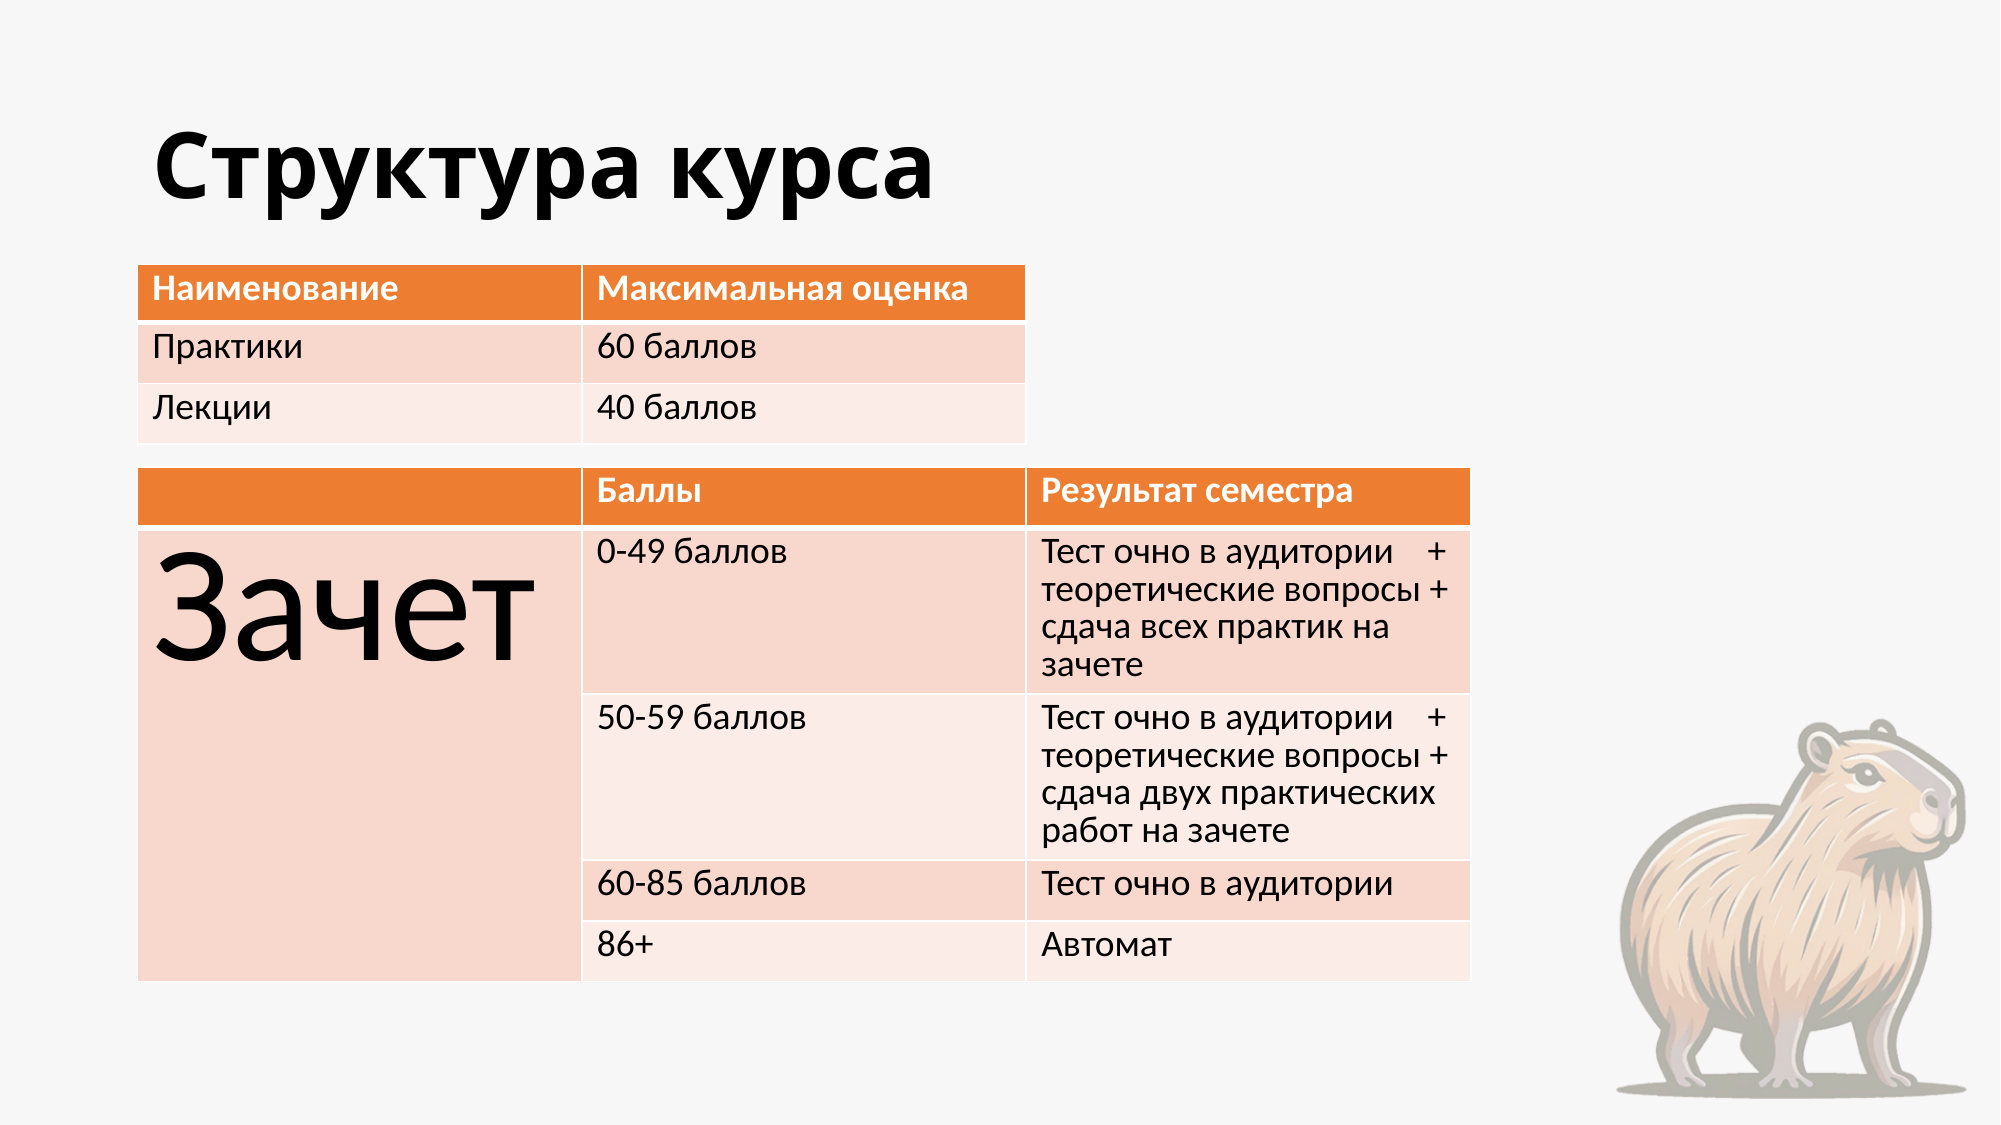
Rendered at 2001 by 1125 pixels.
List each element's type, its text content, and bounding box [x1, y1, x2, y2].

table_cell 40 баллов [583, 384, 1025, 443]
table_cell Автомат [1027, 922, 1470, 981]
table_cell 60-85 баллов [583, 861, 1025, 920]
table_cell Тест очно в аудитории [1027, 861, 1470, 920]
table_cell Лекции [138, 384, 581, 443]
table_cell 0-49 баллов [583, 531, 1025, 693]
table_cell 60 баллов [583, 325, 1025, 383]
table_cell Практики [138, 325, 581, 383]
table_header Баллы [583, 468, 1025, 525]
table_cell Зачет [138, 531, 581, 981]
table_cell 86+ [583, 922, 1025, 981]
picture [0, 0, 2001, 1125]
table_cell Тест очно в аудитории + теоретические вопросы + сдача двух практических работ на зачете [1027, 695, 1470, 859]
table_cell Тест очно в аудитории + теоретические вопросы + сдача всех практик на зачете [1027, 531, 1470, 693]
table_cell 50-59 баллов [583, 695, 1025, 859]
table_header Максимальная оценка [583, 265, 1025, 320]
table_header Результат семестра [1027, 468, 1470, 525]
table_header Наименование [138, 265, 581, 320]
title Структура курса [137, 59, 1863, 278]
table_header [138, 468, 581, 525]
